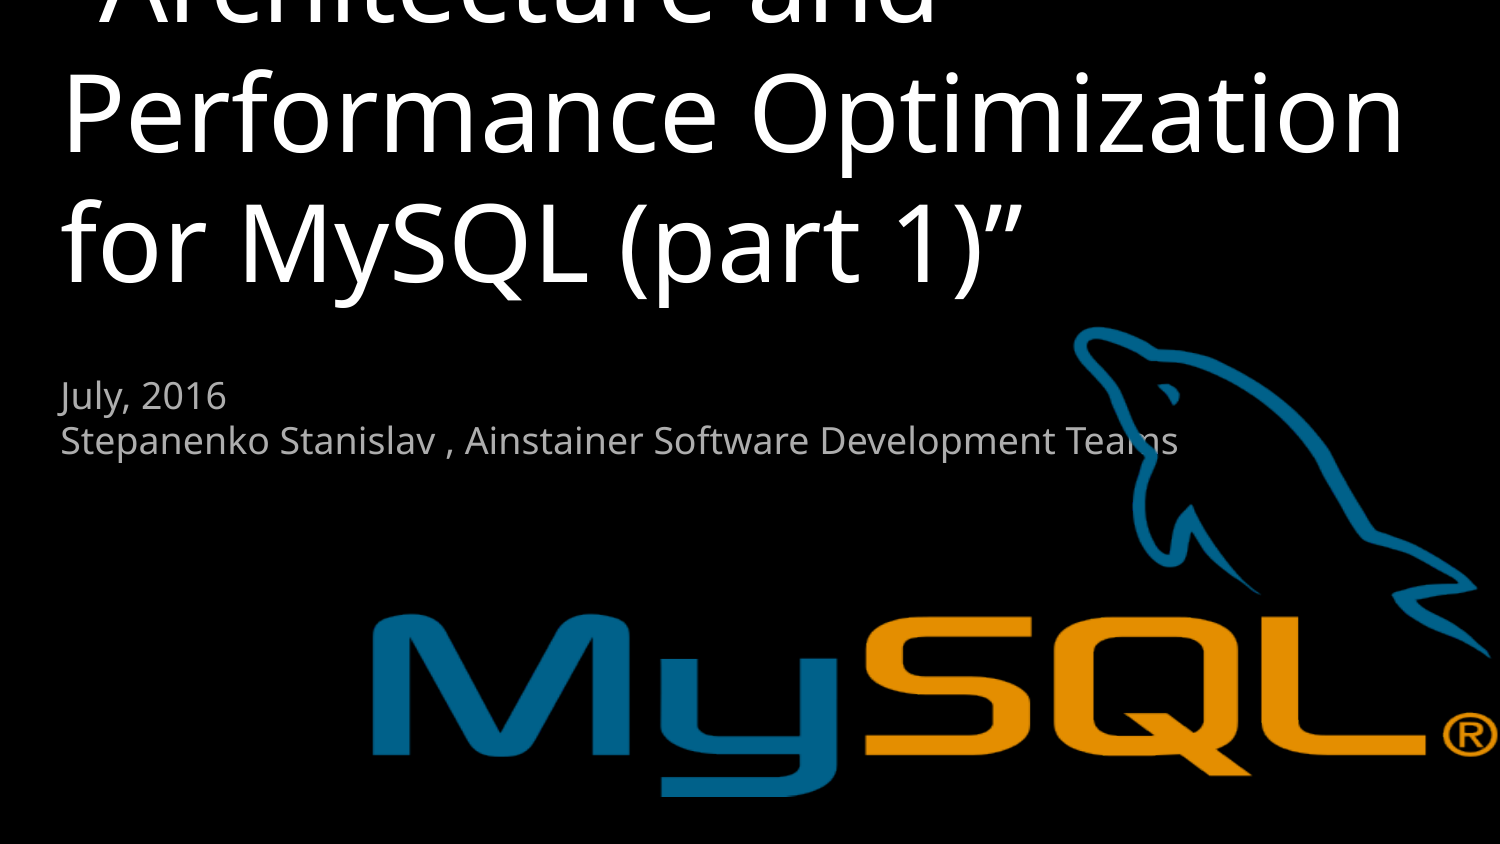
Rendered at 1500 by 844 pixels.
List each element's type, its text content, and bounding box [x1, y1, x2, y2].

picture [371, 326, 1500, 797]
title “Architecture and Performance Optimization for MySQL (part 1)” [45, 33, 1455, 319]
subtitle July, 2016 Stepanenko Stanislav , Ainstainer Software Development Teams [45, 356, 366, 487]
